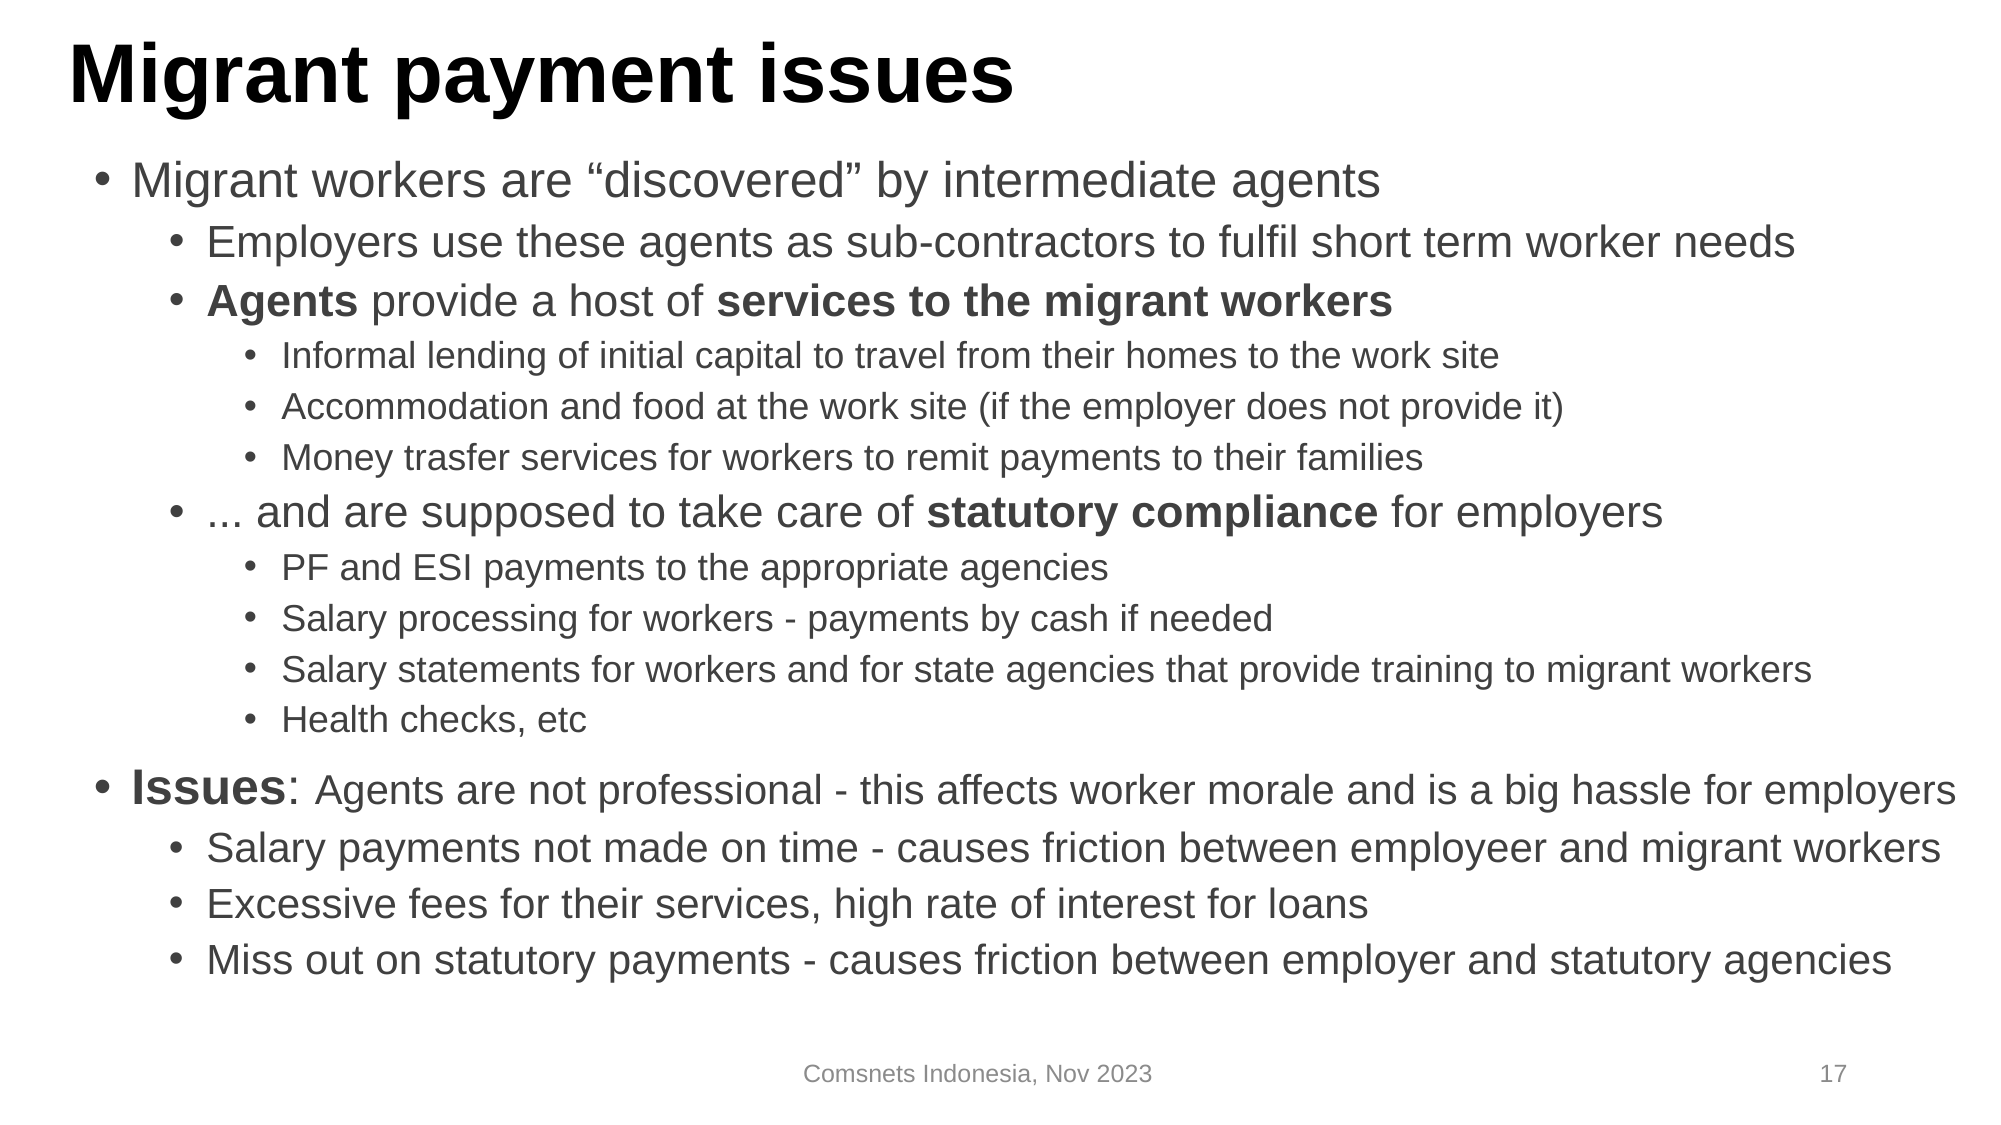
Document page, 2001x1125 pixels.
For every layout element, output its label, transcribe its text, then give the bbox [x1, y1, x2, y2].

title Migrant payment issues [53, 4, 1982, 147]
slide_number 17 [1412, 1068, 1863, 1103]
list Migrant workers are “discovered” by intermediate agents Employers use these agents as sub-contractors to fulfil short term worker needs Agents provide a host of services to the migrant workers Informal lending of initial capital to travel from their homes to the work site Accommodation and food at the work site (if the employer does not provide it) Money trasfer services for workers to remit payments to their families ... and are supposed to take care of statutory compliance for employers PF and ESI payments to the appropriate agencies Salary processing for workers - payments by cash if needed Salary statements for workers and for state agencies that provide training to migrant workers Health checks, etc Issues: Agents are not professional - this affects worker morale and is a big hassle for employers Salary payments not made on time - causes friction between employeer and migrant workers Excessive fees for their services, high rate of interest for loans Miss out on statutory payments - causes friction between employer and statutory agencies [78, 146, 1982, 1068]
footer Comsnets Indonesia, Nov 2023 [592, 1068, 1365, 1103]
